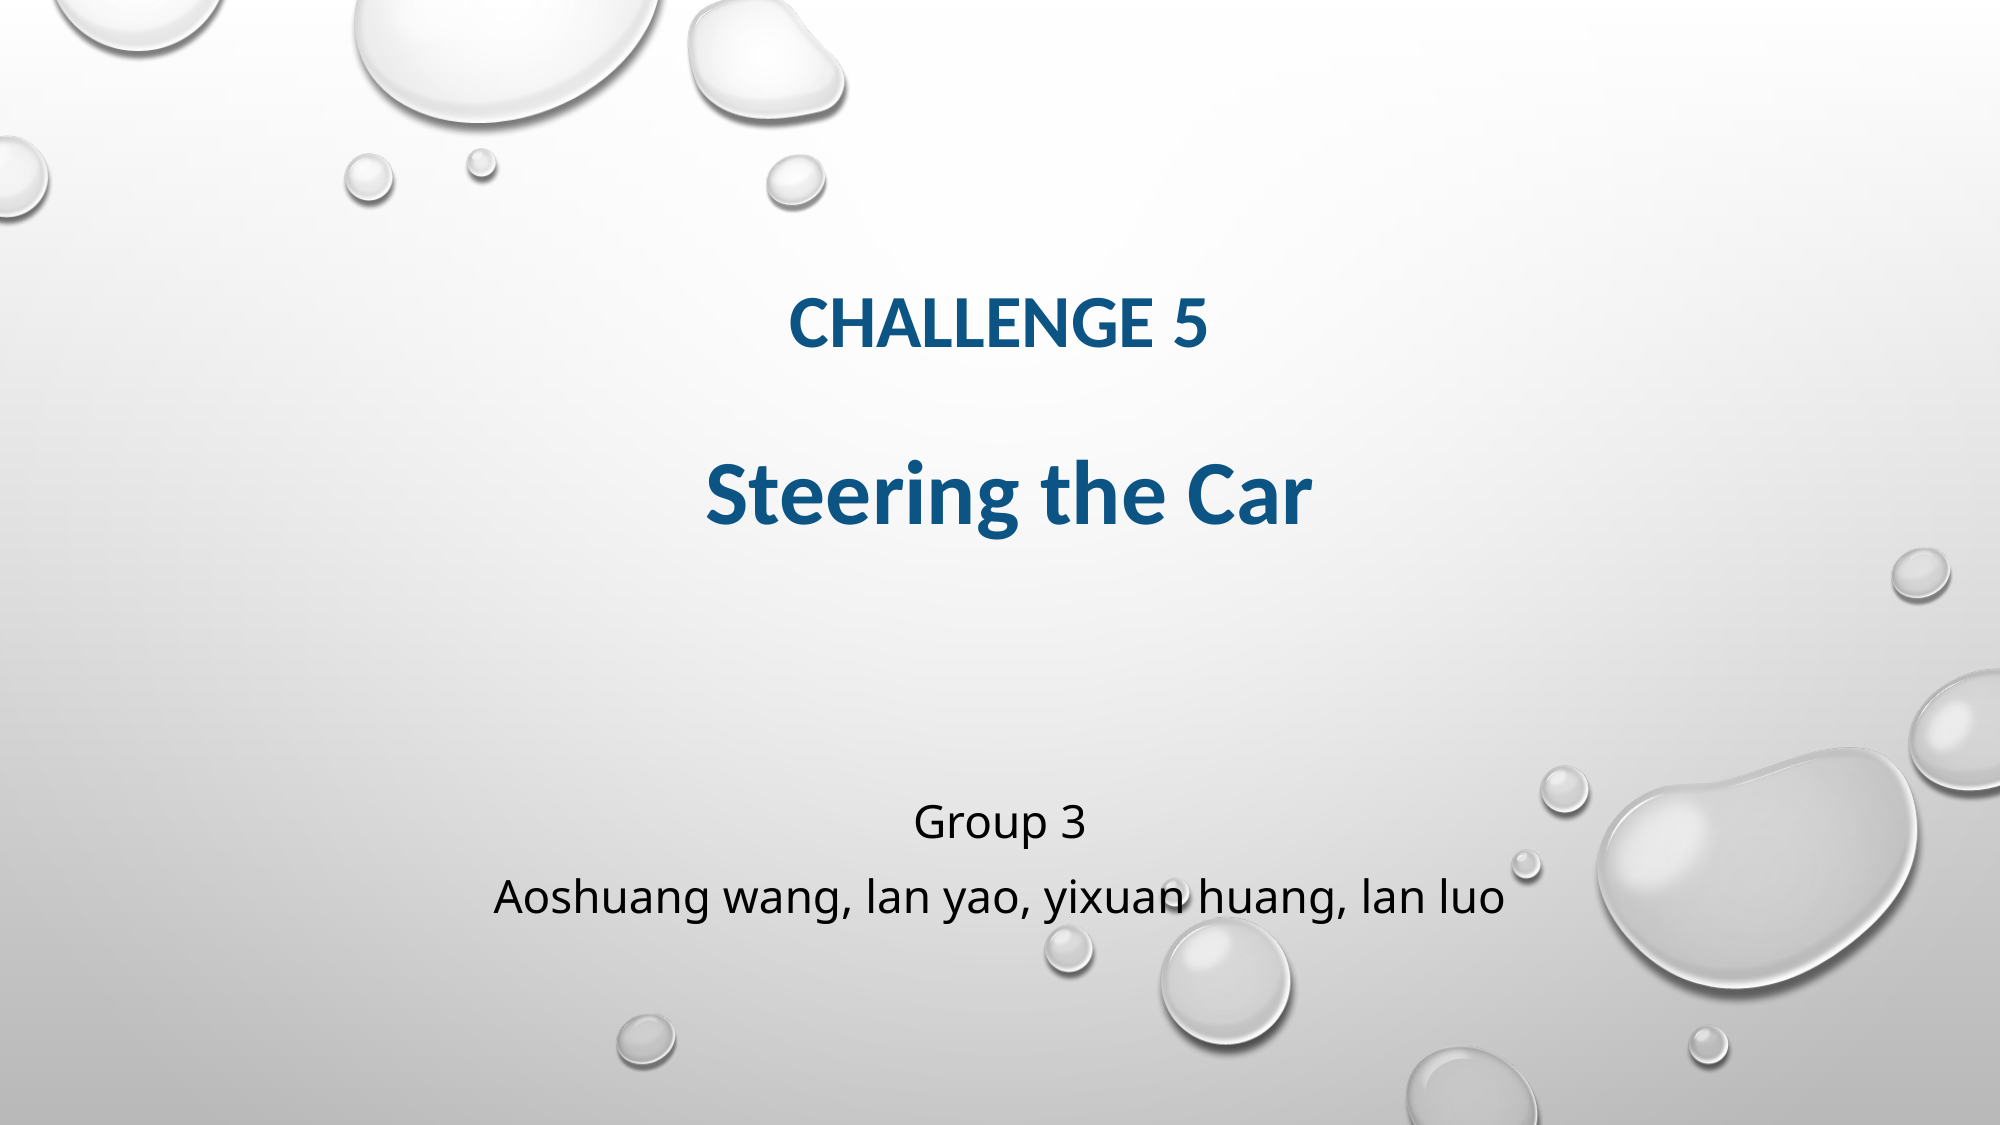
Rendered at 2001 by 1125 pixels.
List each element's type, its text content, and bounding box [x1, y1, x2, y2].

list Group 3 Aoshuang wang, lan yao, yixuan huang, lan luo [286, 784, 1714, 935]
picture [0, 0, 2000, 1125]
title CHALLENGE 5 Steering the Car [215, 162, 1785, 861]
